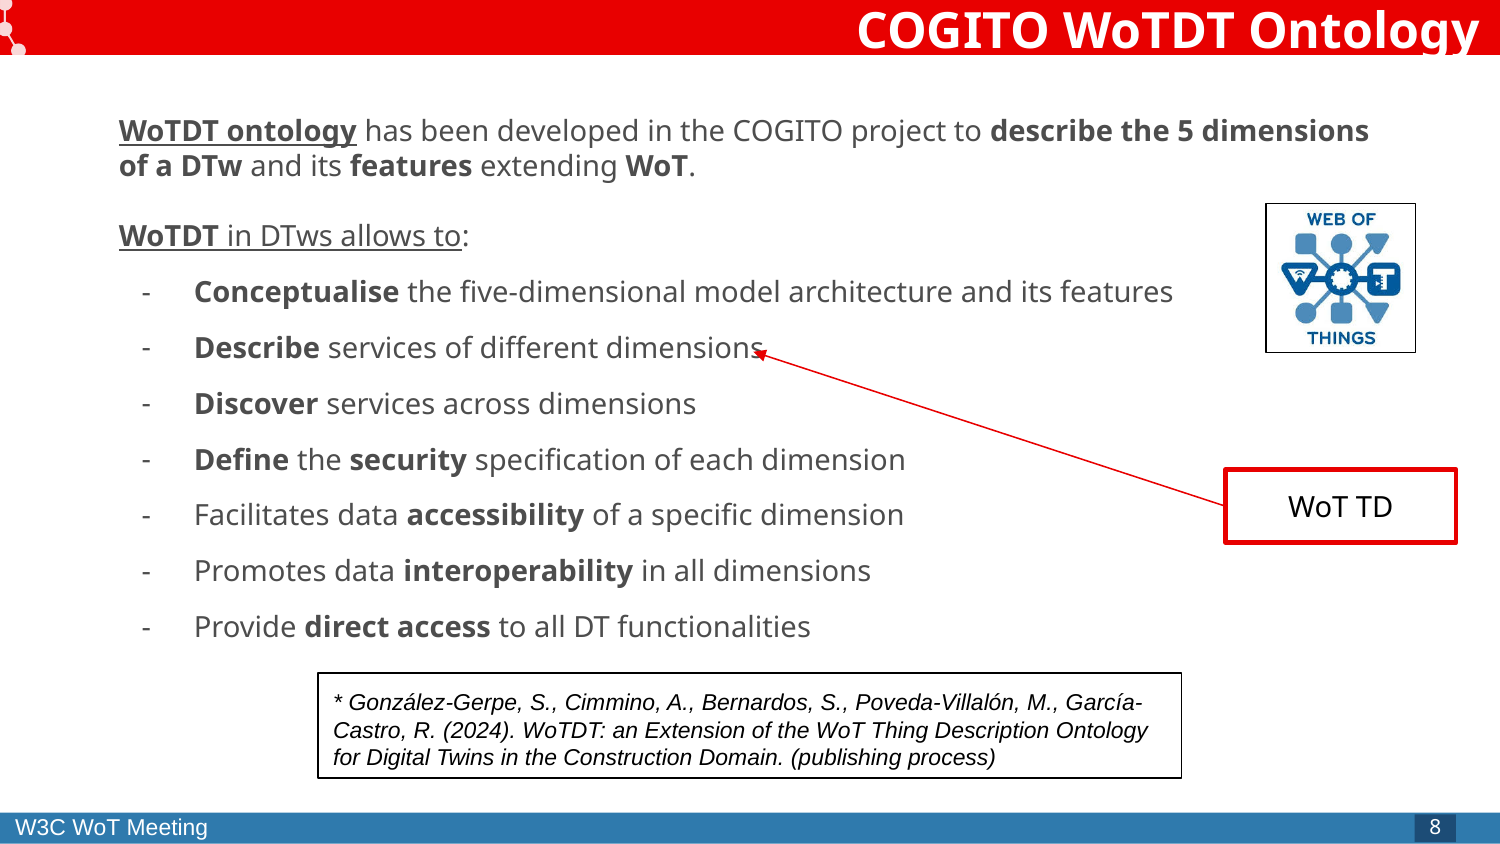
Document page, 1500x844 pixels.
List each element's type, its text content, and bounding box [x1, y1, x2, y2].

picture [1266, 203, 1415, 352]
slide_number ‹#› [1414, 814, 1456, 843]
text_box * González-Gerpe, S., Cimmino, A., Bernardos, S., Poveda-Villalón, M., García-Castro, R. (2024). WoTDT: an Extension of the WoT Thing Description Ontology for Digital Twins in the Construction Domain. (publishing process) [318, 672, 1182, 778]
title COGITO WoTDT Ontology [212, 9, 1488, 48]
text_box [753, 351, 1226, 507]
text_box WoT TD [1225, 469, 1457, 543]
text_box WoTDT ontology has been developed in the COGITO project to describe the 5 dimensions of a DTw and its features extending WoT. WoTDT in DTws allows to: Conceptualise the five-dimensional model architecture and its features Describe services of different dimensions Discover services across dimensions Define the security specification of each dimension Facilitates data accessibility of a specific dimension Promotes data interoperability in all dimensions Provide direct access to all DT functionalities [103, 97, 1397, 669]
